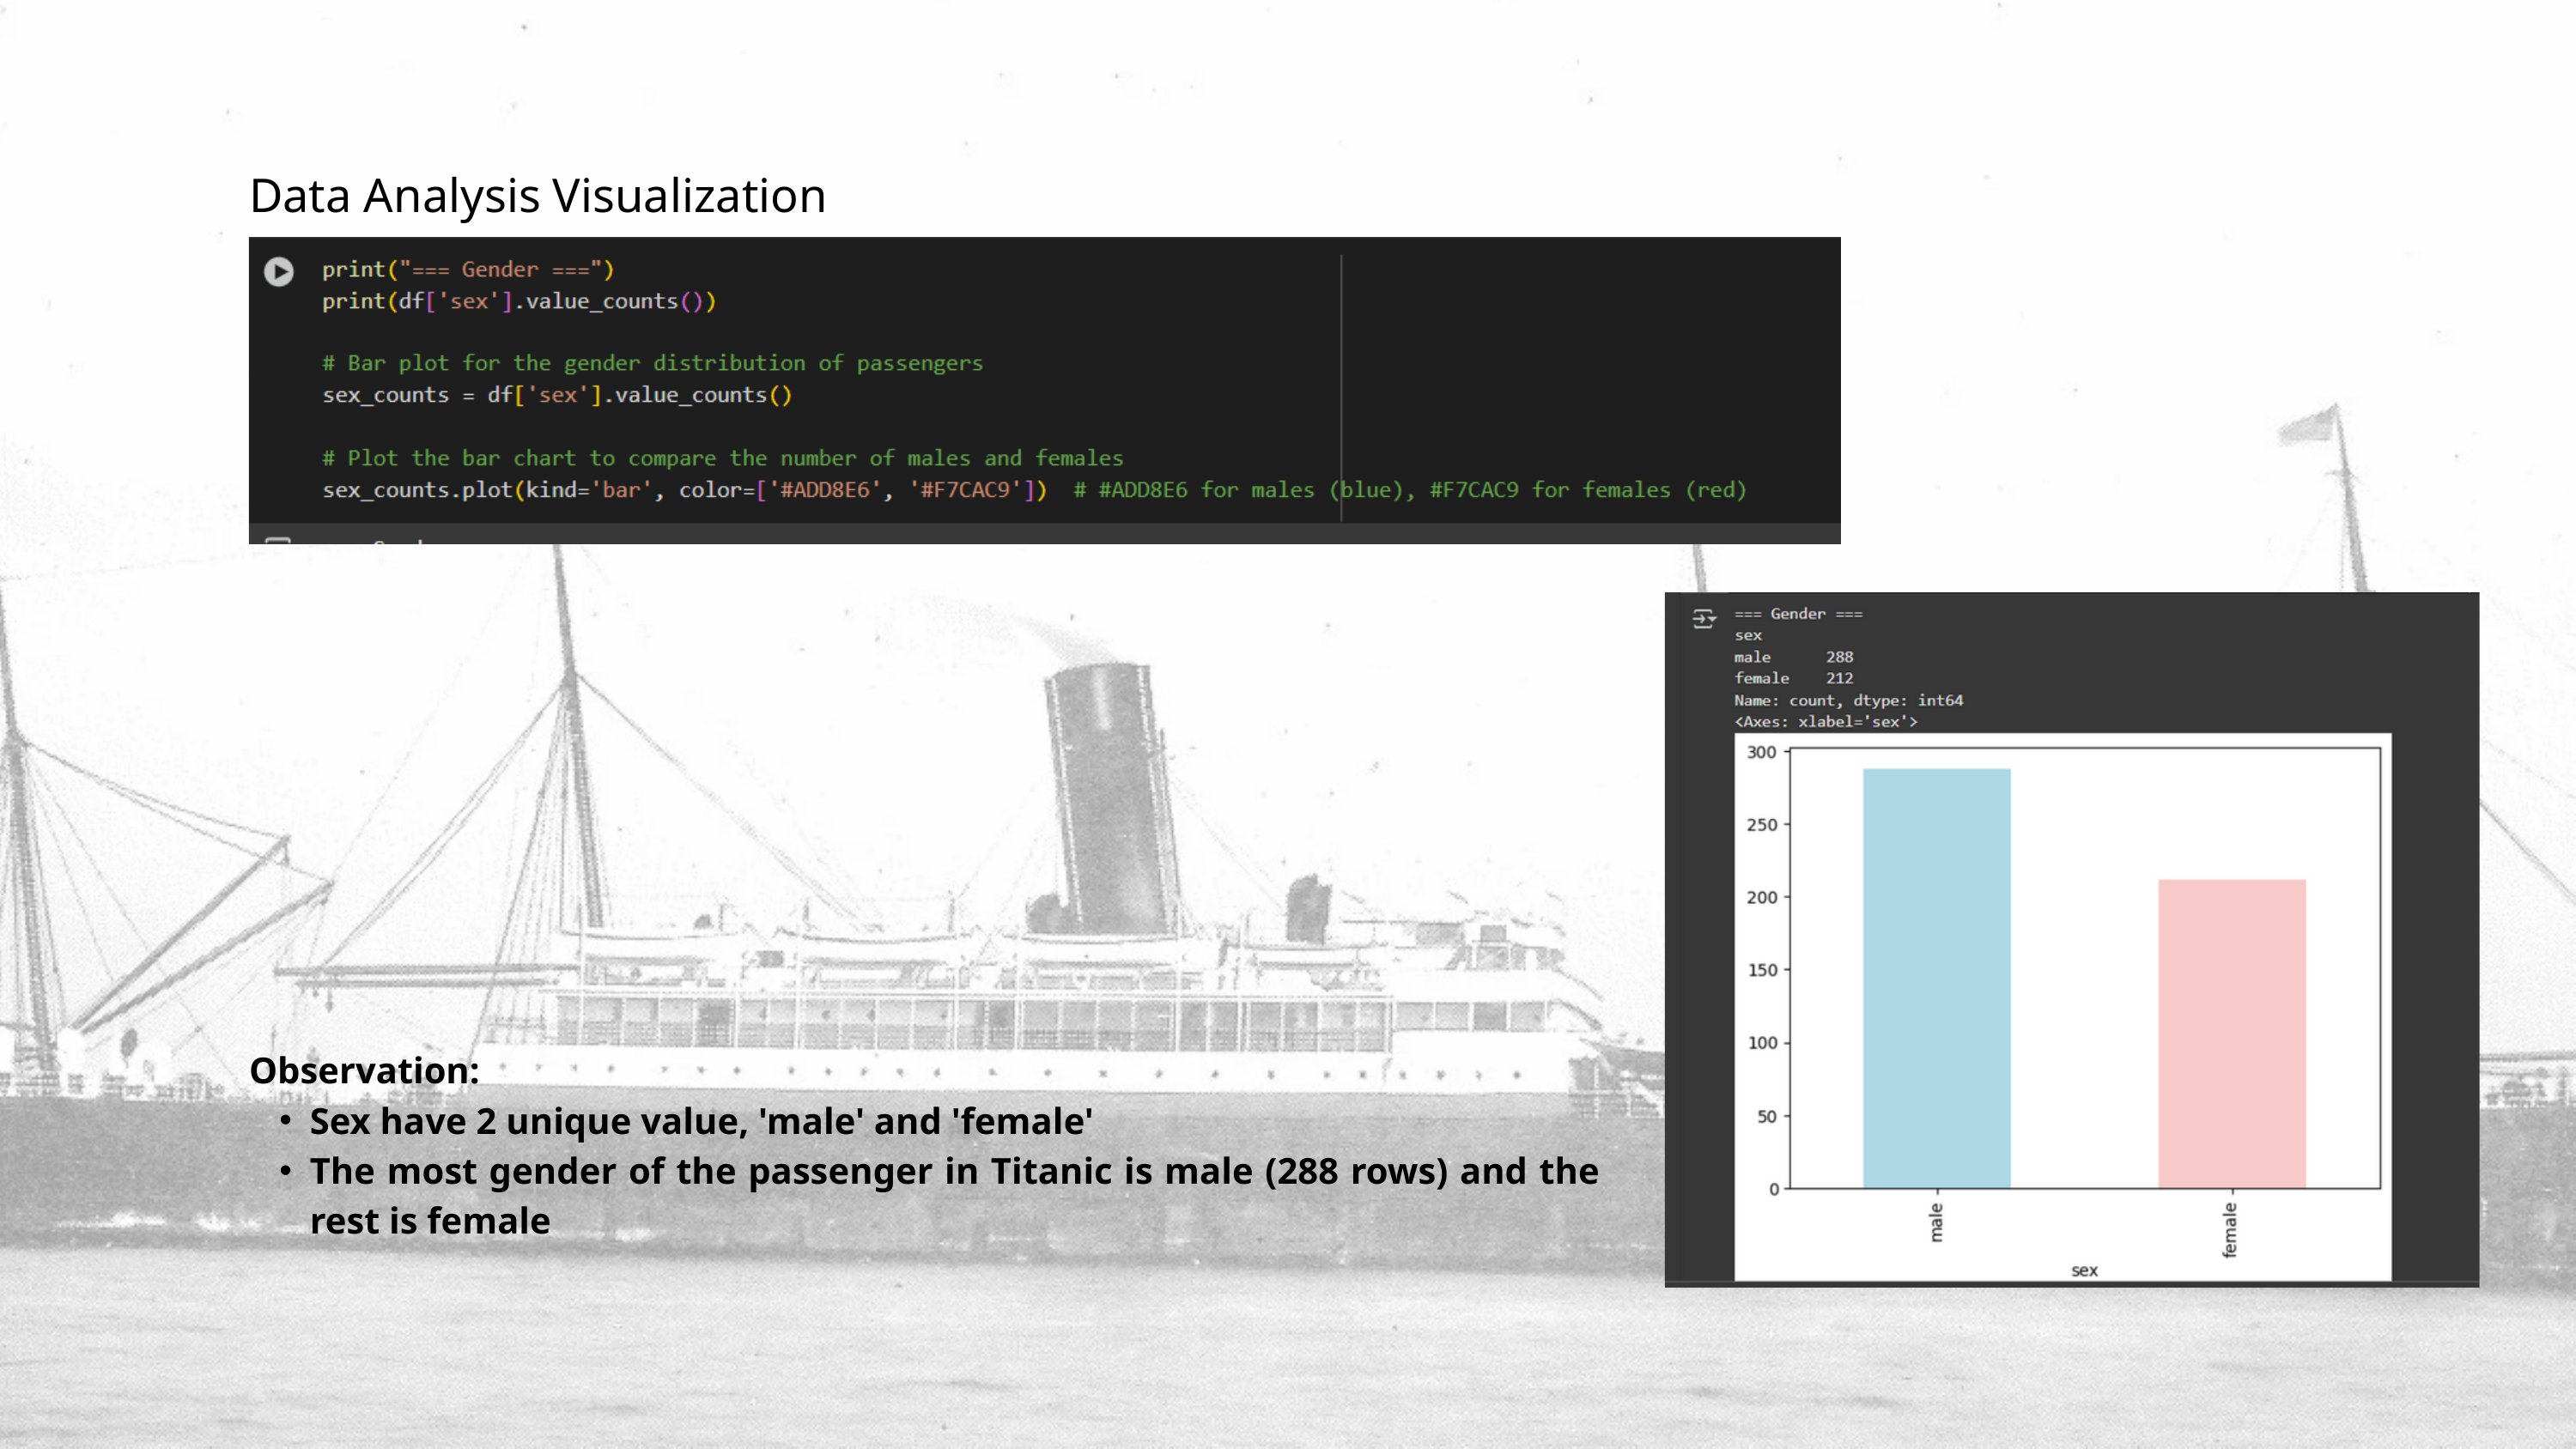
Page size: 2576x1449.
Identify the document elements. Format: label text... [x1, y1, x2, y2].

text_box [0, 0, 2576, 1449]
text_box [248, 237, 1841, 544]
text_box Data Analysis Visualization [248, 156, 1288, 221]
text_box [1664, 592, 2480, 1288]
text_box Observation: Sex have 2 unique value, 'male' and 'female' The most gender of the passenger in Titanic is male (288 rows) and the rest is female [248, 1040, 1601, 1292]
